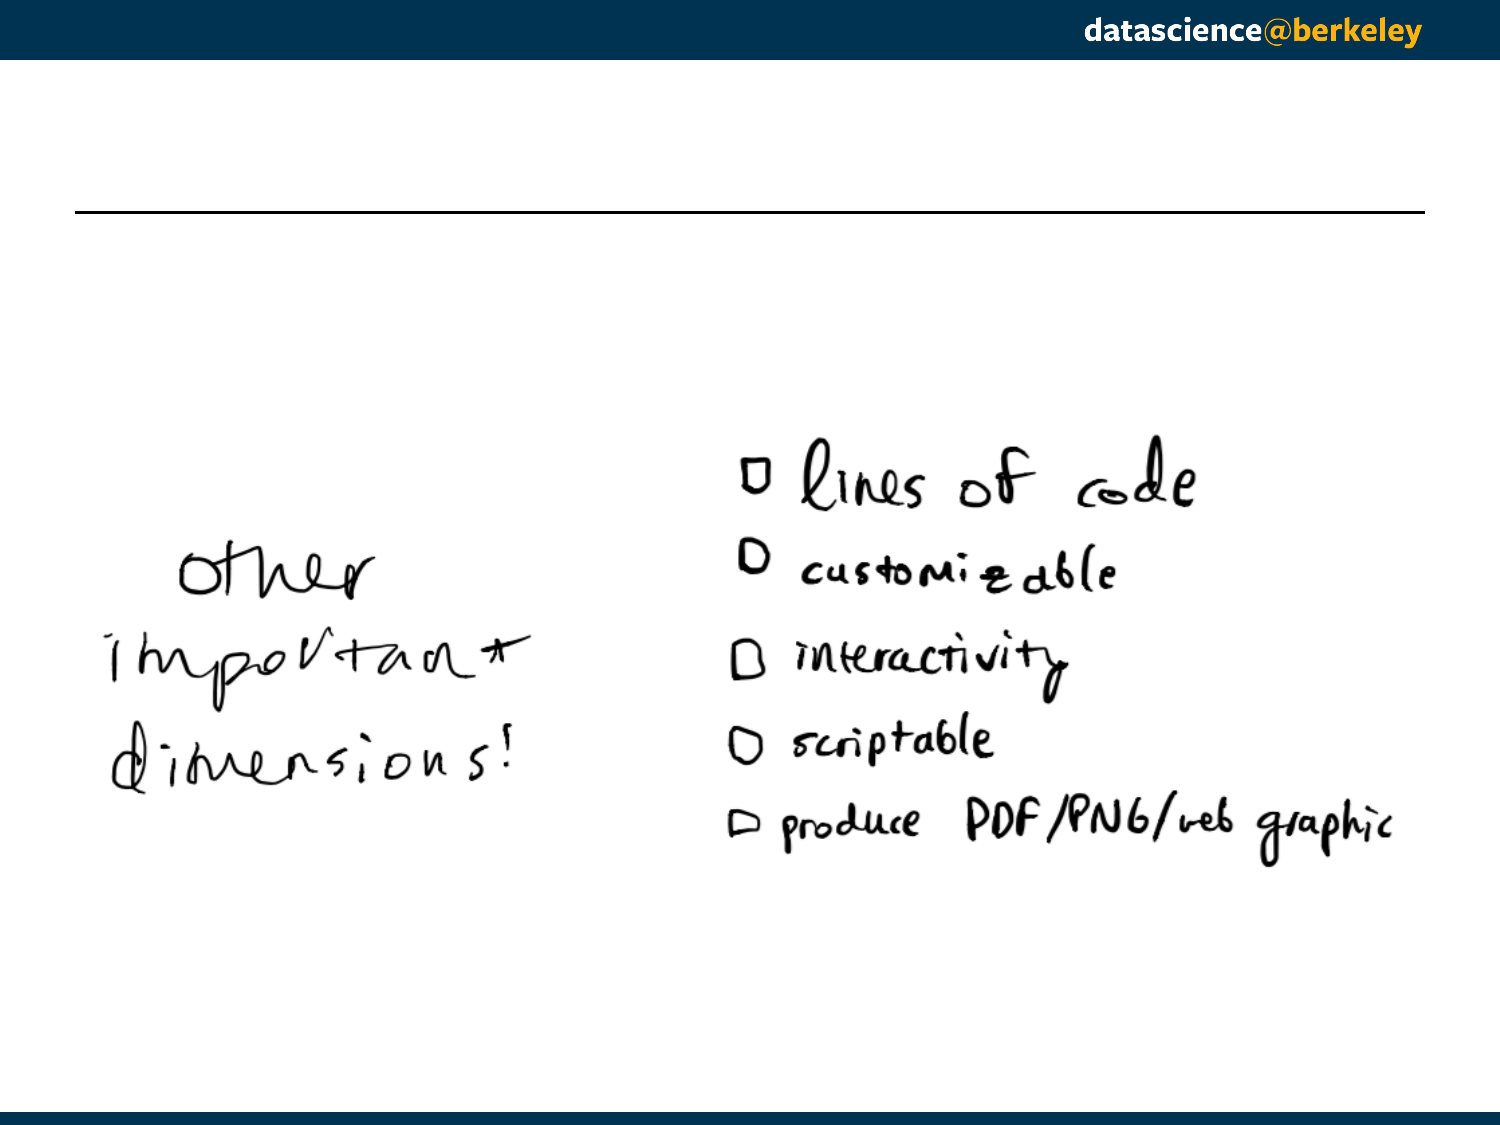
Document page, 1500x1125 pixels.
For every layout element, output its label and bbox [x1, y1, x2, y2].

list [74, 369, 1426, 898]
picture [1079, 10, 1431, 52]
